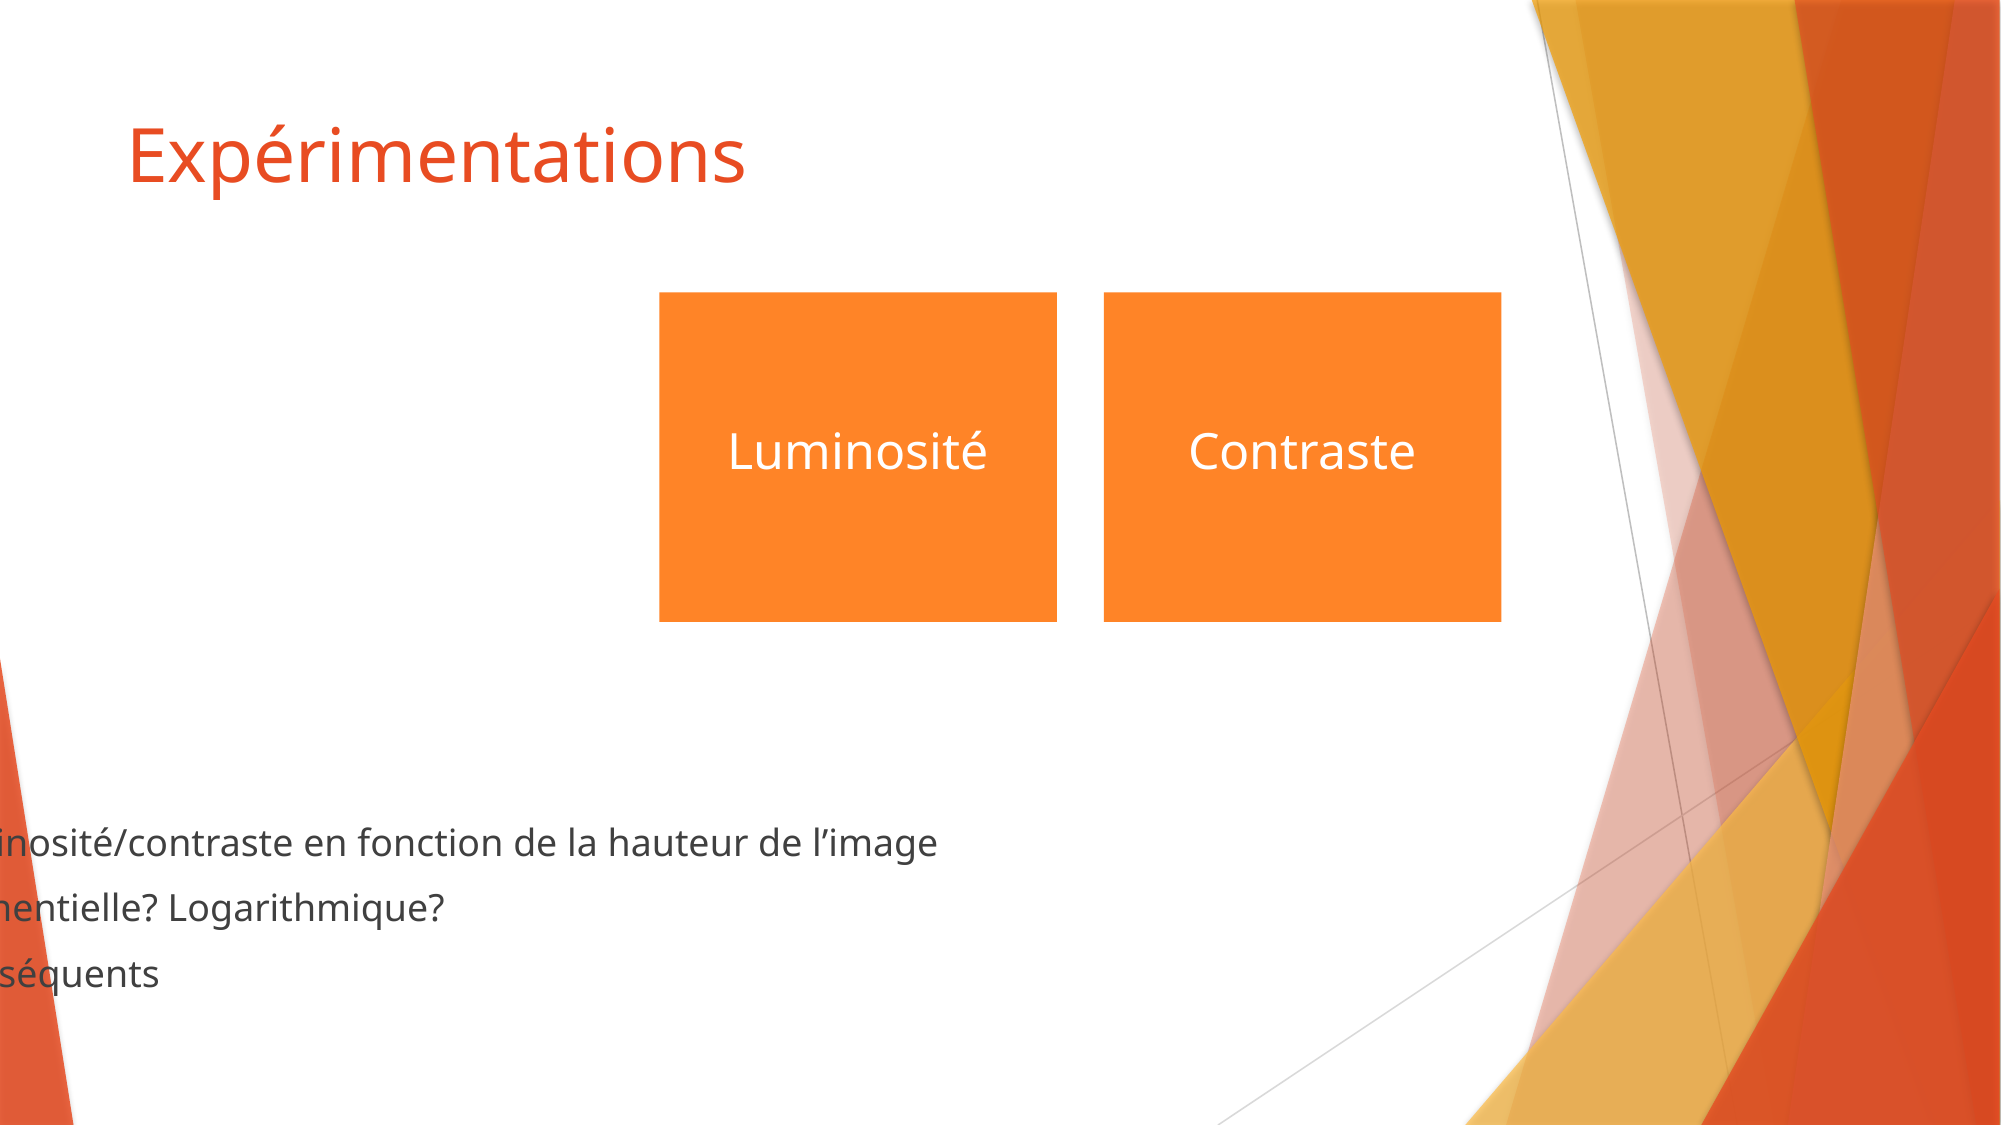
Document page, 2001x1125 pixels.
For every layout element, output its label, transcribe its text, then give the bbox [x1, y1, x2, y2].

list Adapter la luminosité/contraste en fonction de la hauteur de l’image Linéaire? Exponentielle? Logarithmique? Problèmes subséquents [0, 811, 1076, 1108]
text_box Contraste [1108, 411, 1497, 487]
text_box [659, 292, 1057, 622]
text_box Luminosité [664, 411, 1052, 487]
title Expérimentations [111, 99, 1522, 317]
text_box [1103, 292, 1502, 622]
